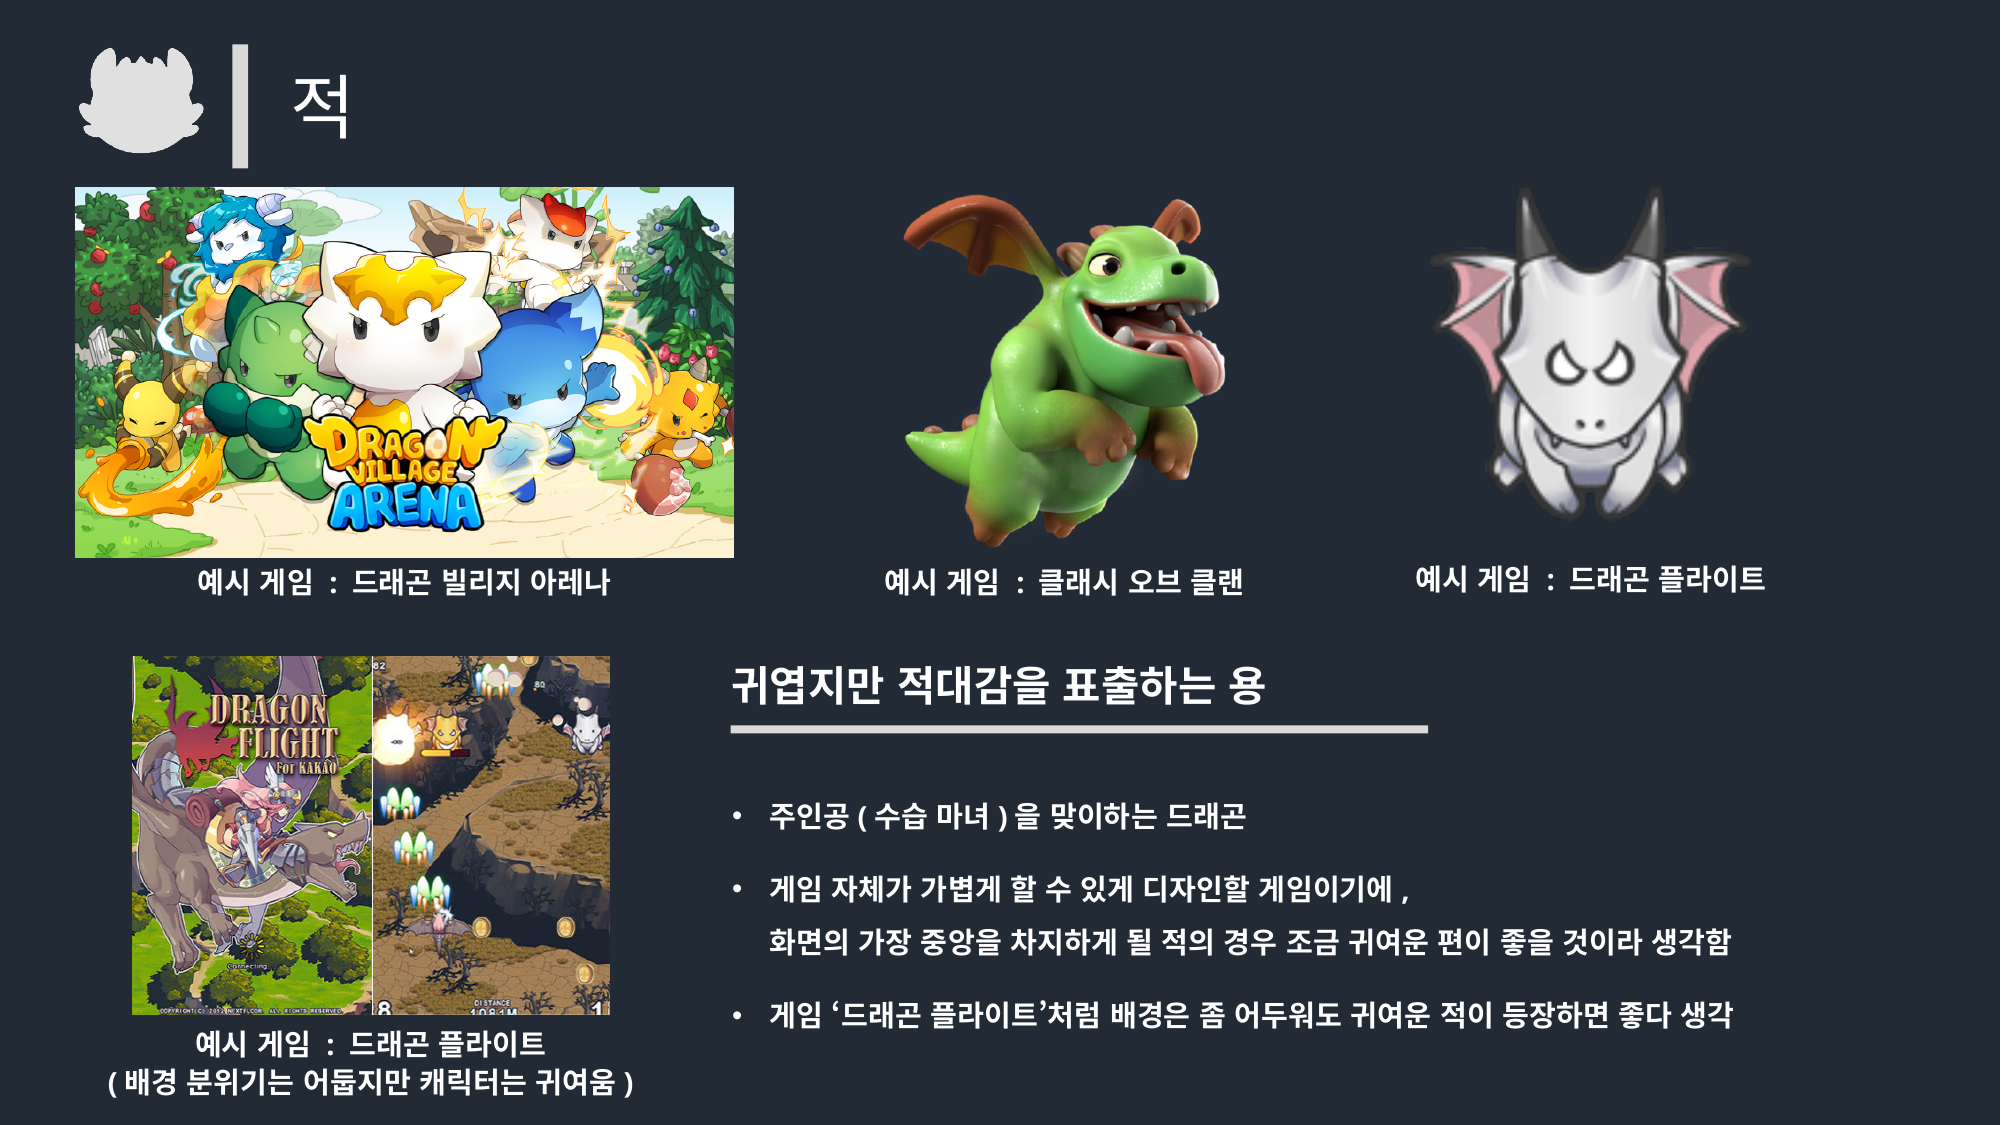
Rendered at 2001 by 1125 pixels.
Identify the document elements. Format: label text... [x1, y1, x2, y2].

picture [75, 44, 205, 156]
text_box [730, 724, 1429, 734]
picture [1428, 187, 1754, 525]
text_box 귀엽지만 적대감을 표출하는 용 [716, 658, 1538, 733]
text_box 예시 게임 : 클래시 오브 클랜 [817, 560, 1312, 633]
picture [879, 187, 1252, 560]
text_box 주인공(수습 마녀)을 맞이하는 드래곤 게임 자체가 가볍게 할 수 있게 디자인할 게임이기에, 화면의 가장 중앙을 차지하게 될 적의 경우 조금 귀여운 편이 좋을 것이라 생각함 게임 ‘드래곤 플라이트’처럼 배경은 좀 어두워도 귀여운 적이 등장하면 좋다 생각 [717, 772, 1907, 1086]
text_box 예시 게임 : 드래곤 플라이트 [1343, 557, 1839, 630]
text_box 예시 게임 : 드래곤 플라이트 (배경 분위기는 어둡지만 캐릭터는 귀여움) [75, 1015, 666, 1125]
text_box [231, 43, 249, 169]
text_box 예시 게임 : 드래곤 빌리지 아레나 [157, 560, 653, 633]
title 적 [275, 64, 610, 156]
picture [132, 656, 610, 1015]
picture [75, 187, 734, 558]
